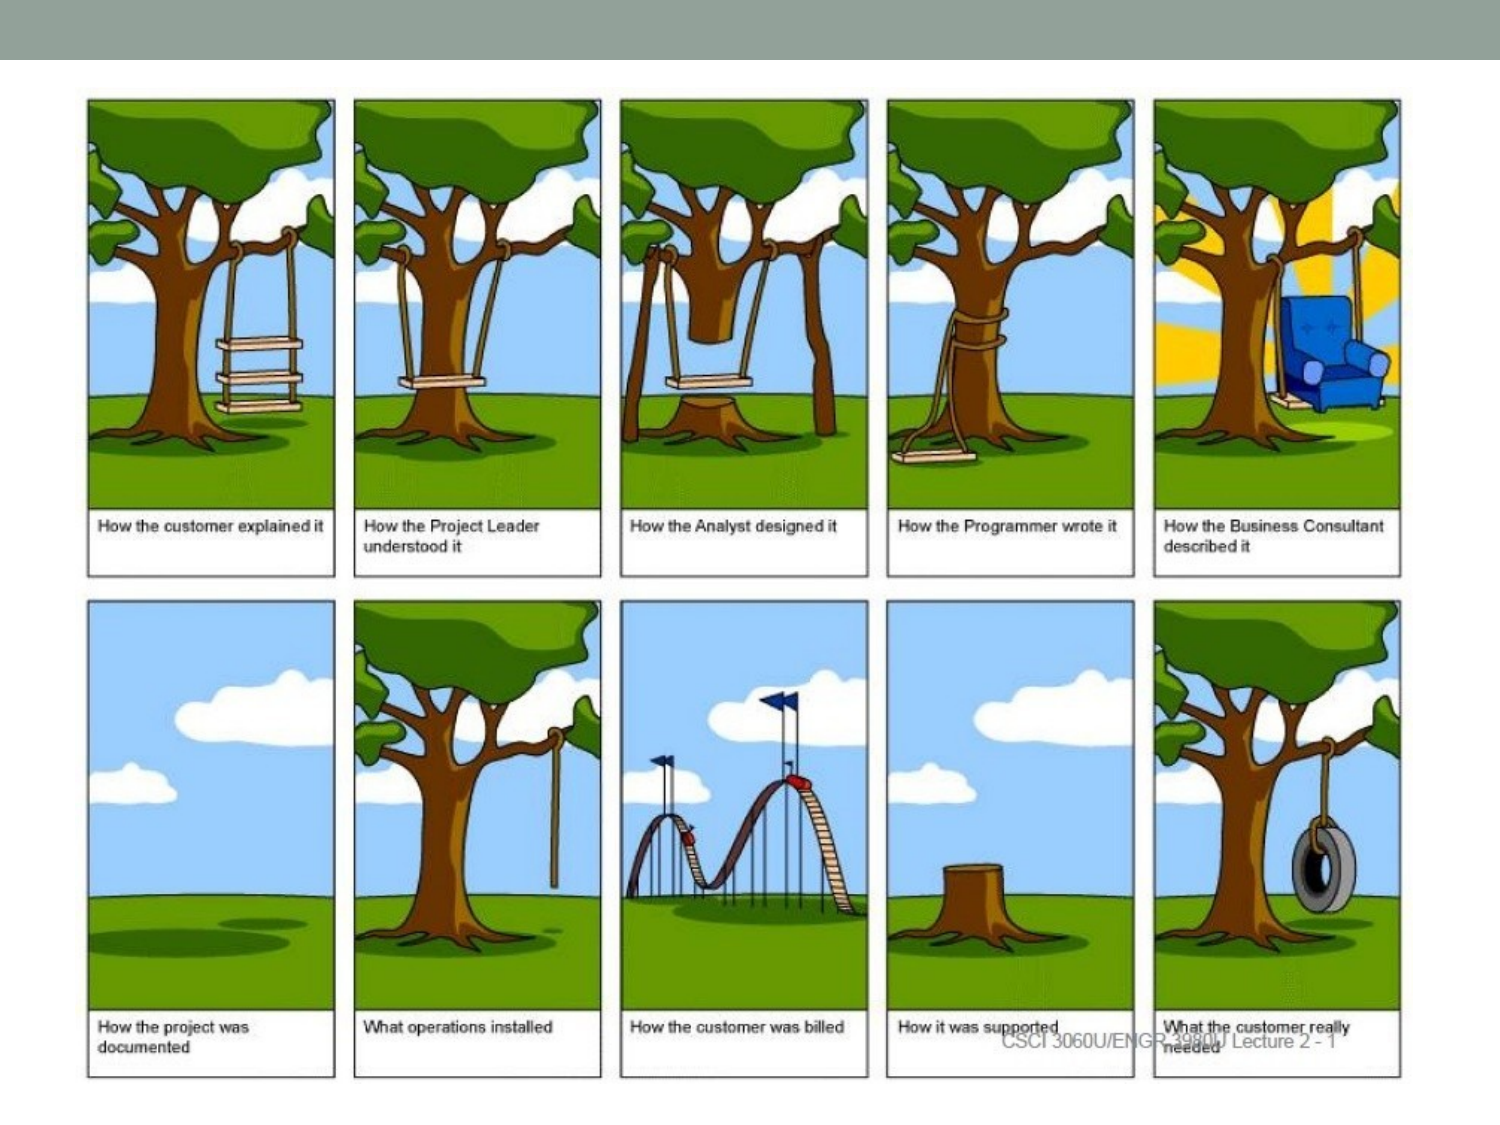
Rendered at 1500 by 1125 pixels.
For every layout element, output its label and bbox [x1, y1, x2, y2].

text_box [75, 87, 1413, 1084]
